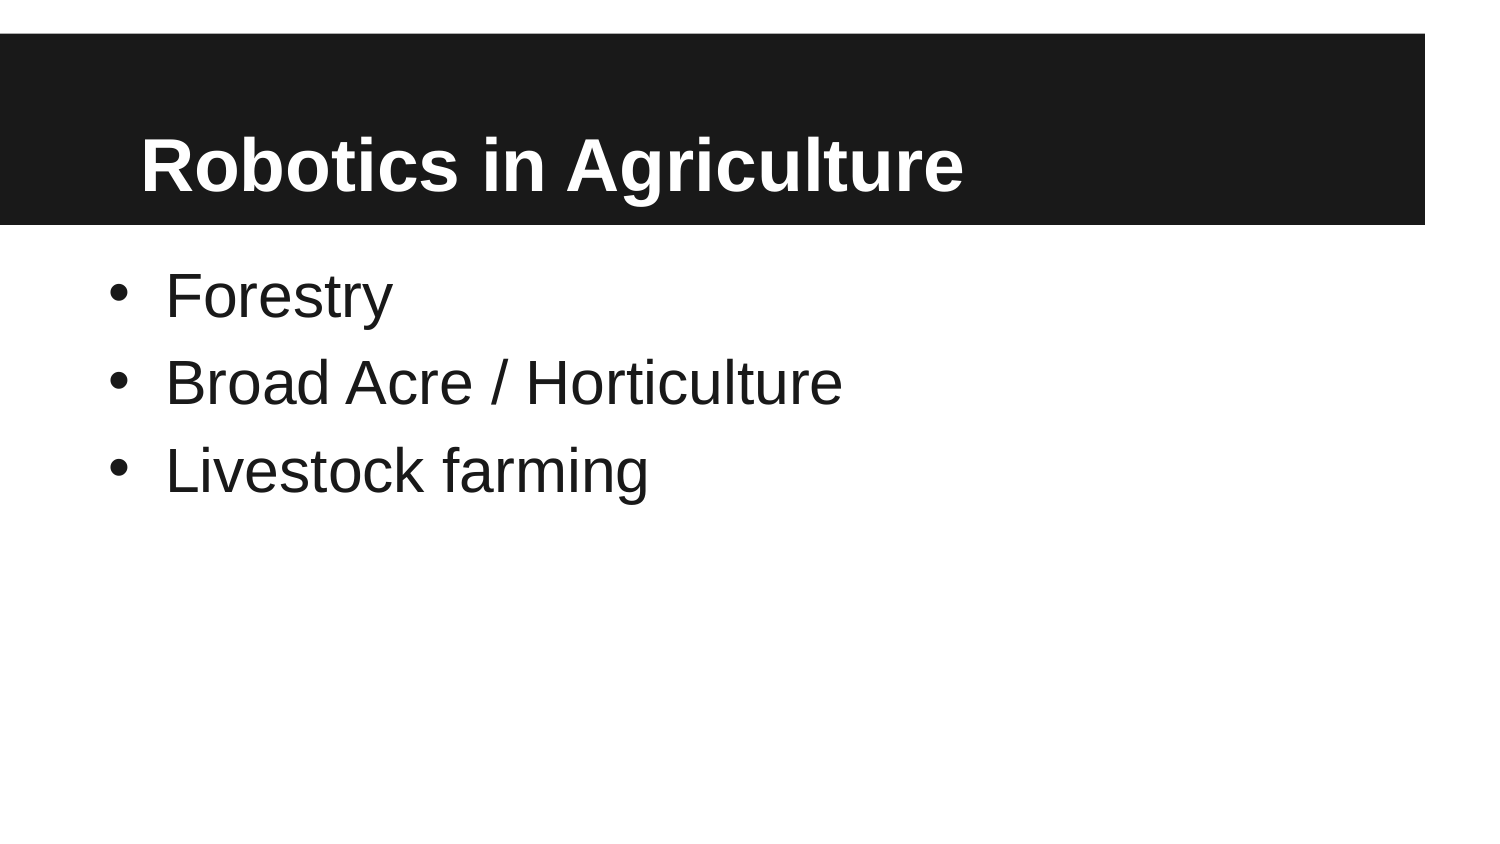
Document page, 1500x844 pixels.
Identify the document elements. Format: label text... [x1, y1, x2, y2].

title Robotics in Agriculture [75, 33, 1425, 221]
list Forestry Broad Acre / Horticulture Livestock farming [75, 239, 1425, 808]
